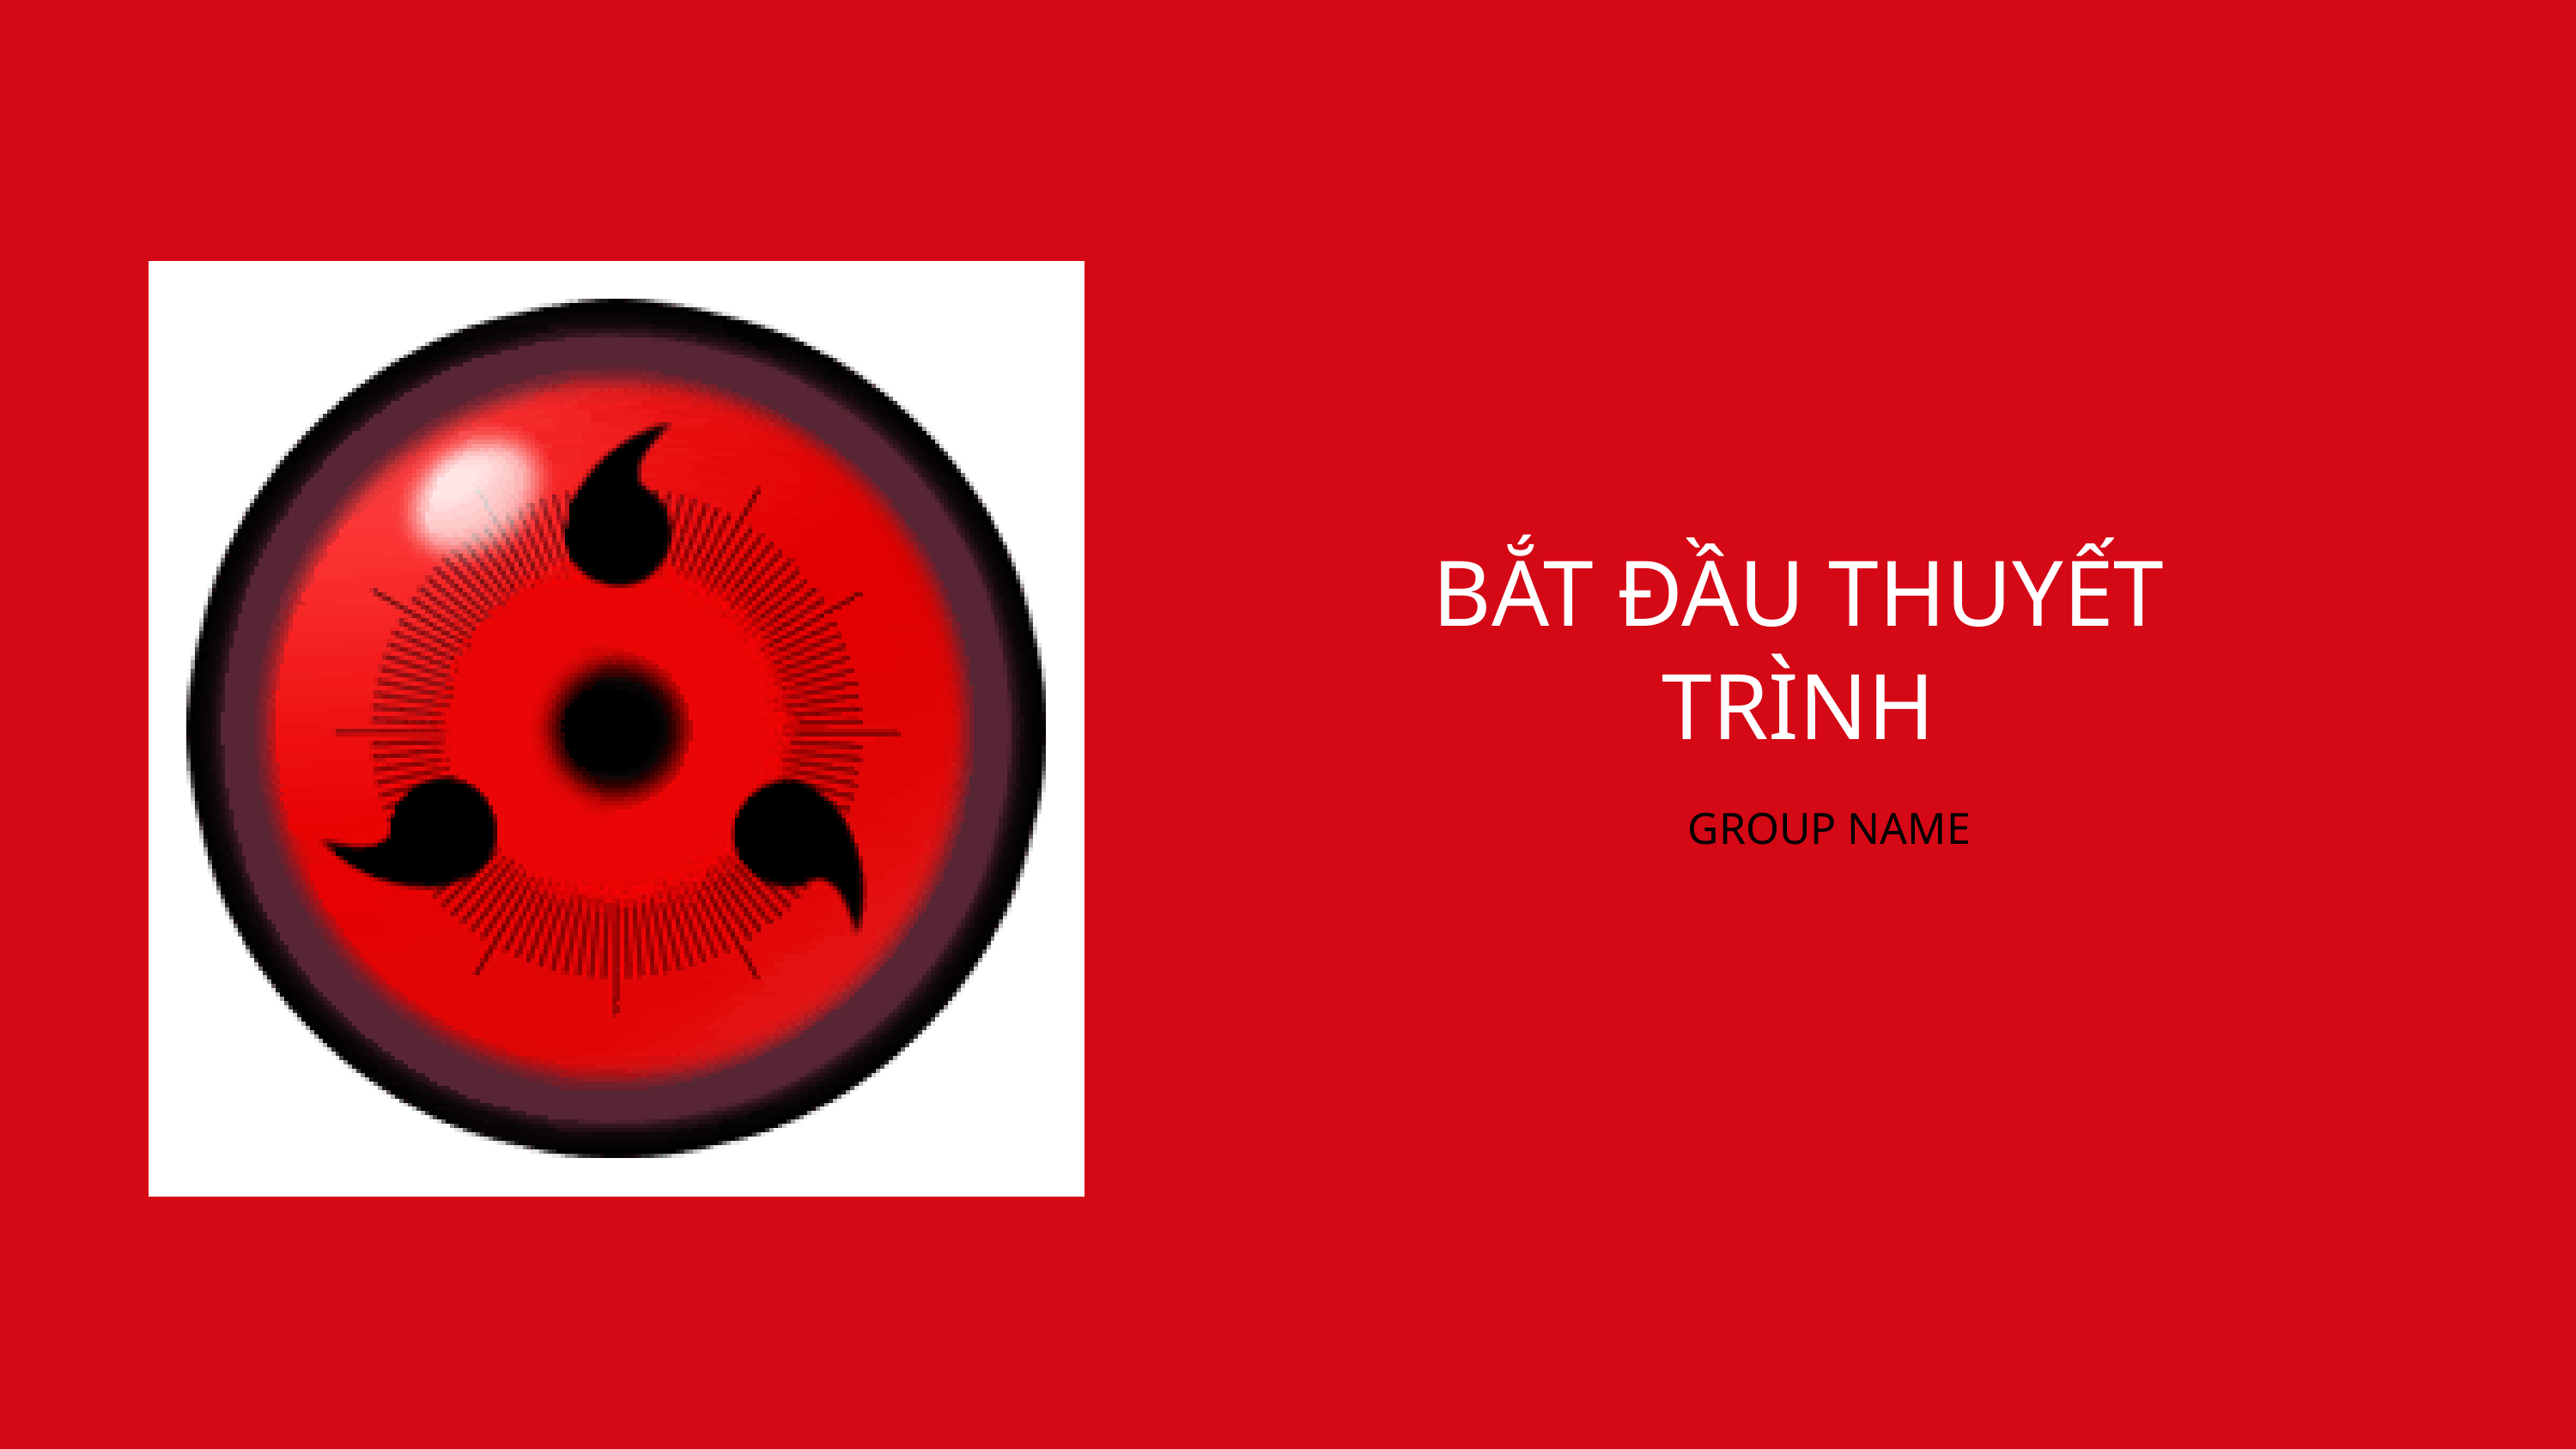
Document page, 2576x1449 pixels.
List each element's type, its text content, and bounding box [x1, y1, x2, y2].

text_box BẮT ĐẦU THUYẾT TRÌNH [1288, 530, 2310, 758]
picture [149, 261, 1084, 1197]
text_box GROUP NAME [1460, 809, 2199, 853]
